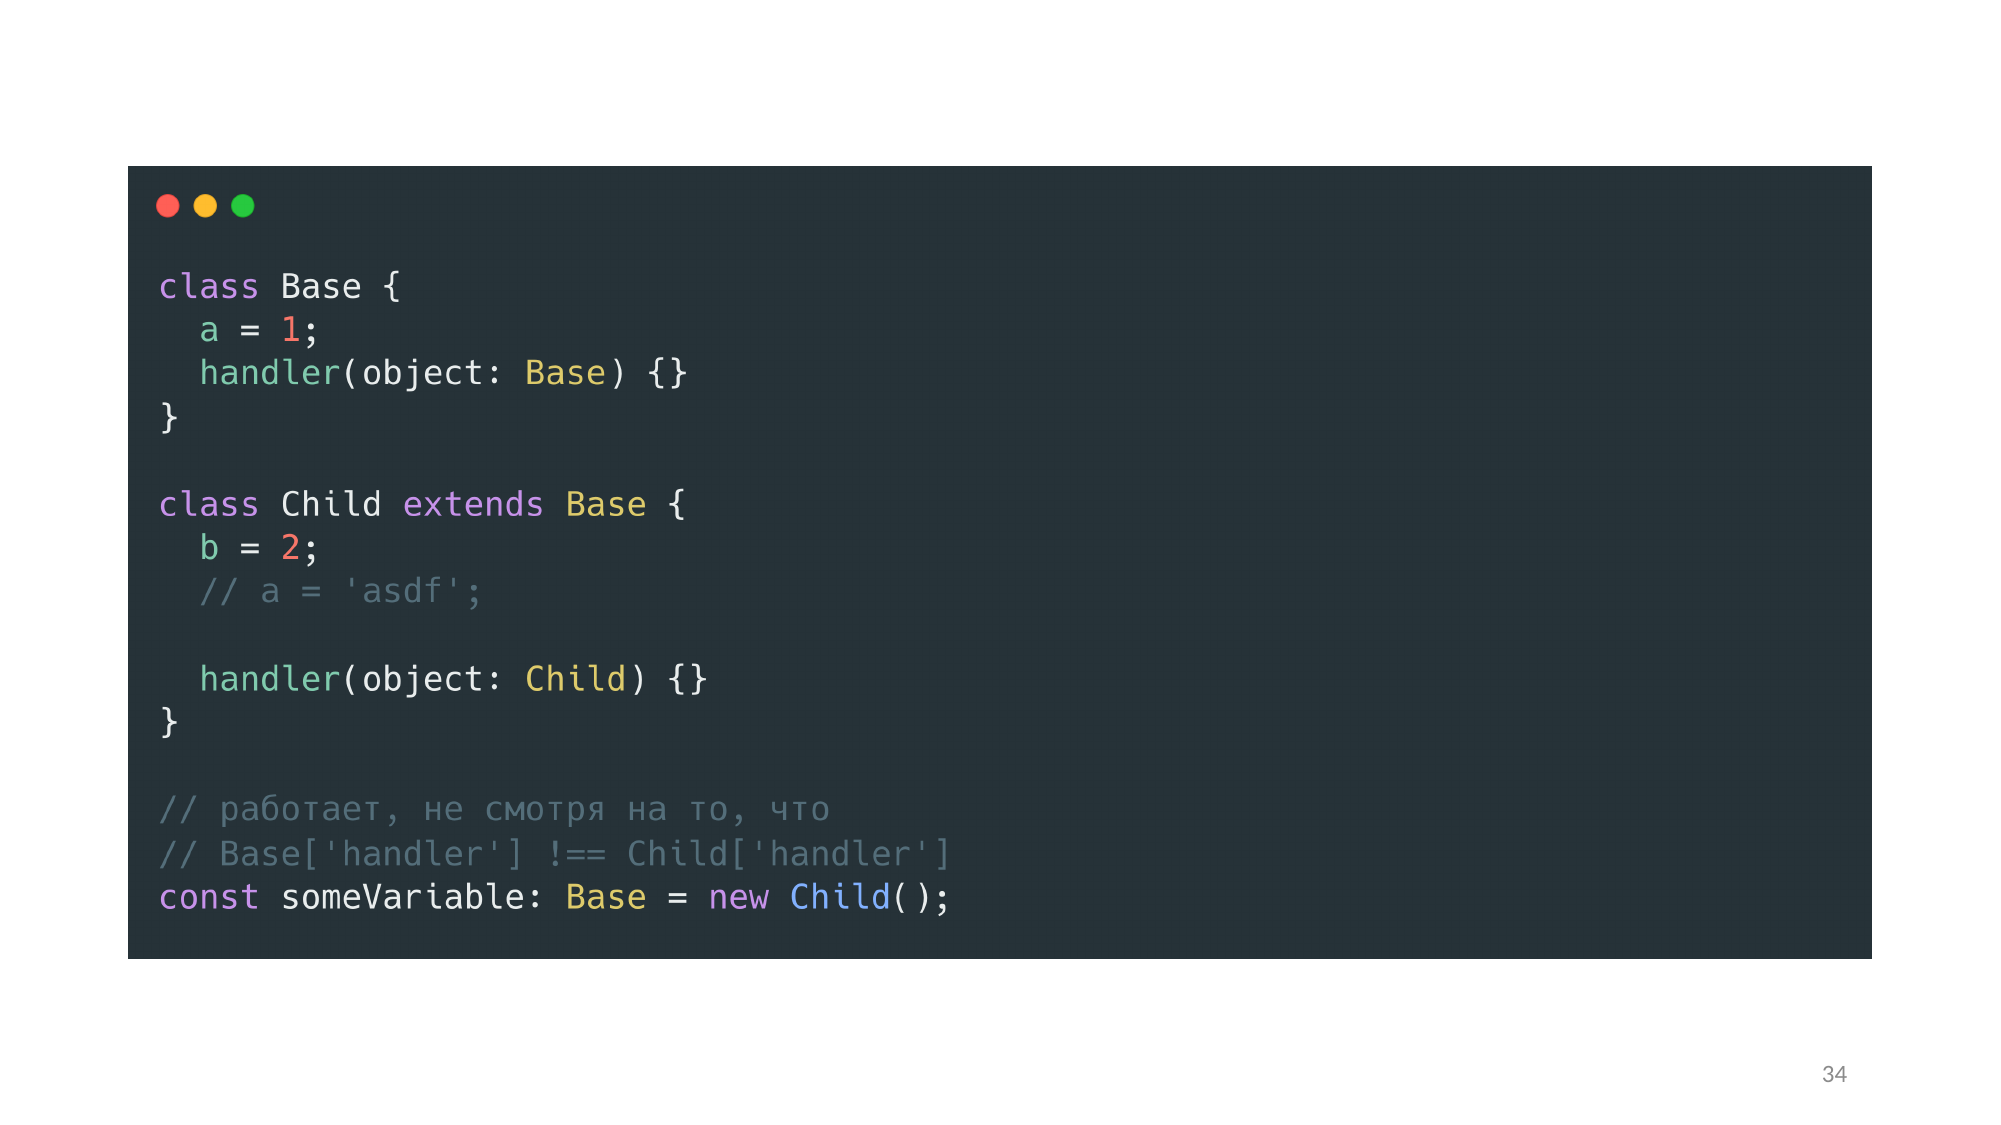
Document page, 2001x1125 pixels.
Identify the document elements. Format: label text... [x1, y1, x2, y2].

slide_number 34 [1412, 1042, 1863, 1103]
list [128, 166, 1872, 959]
